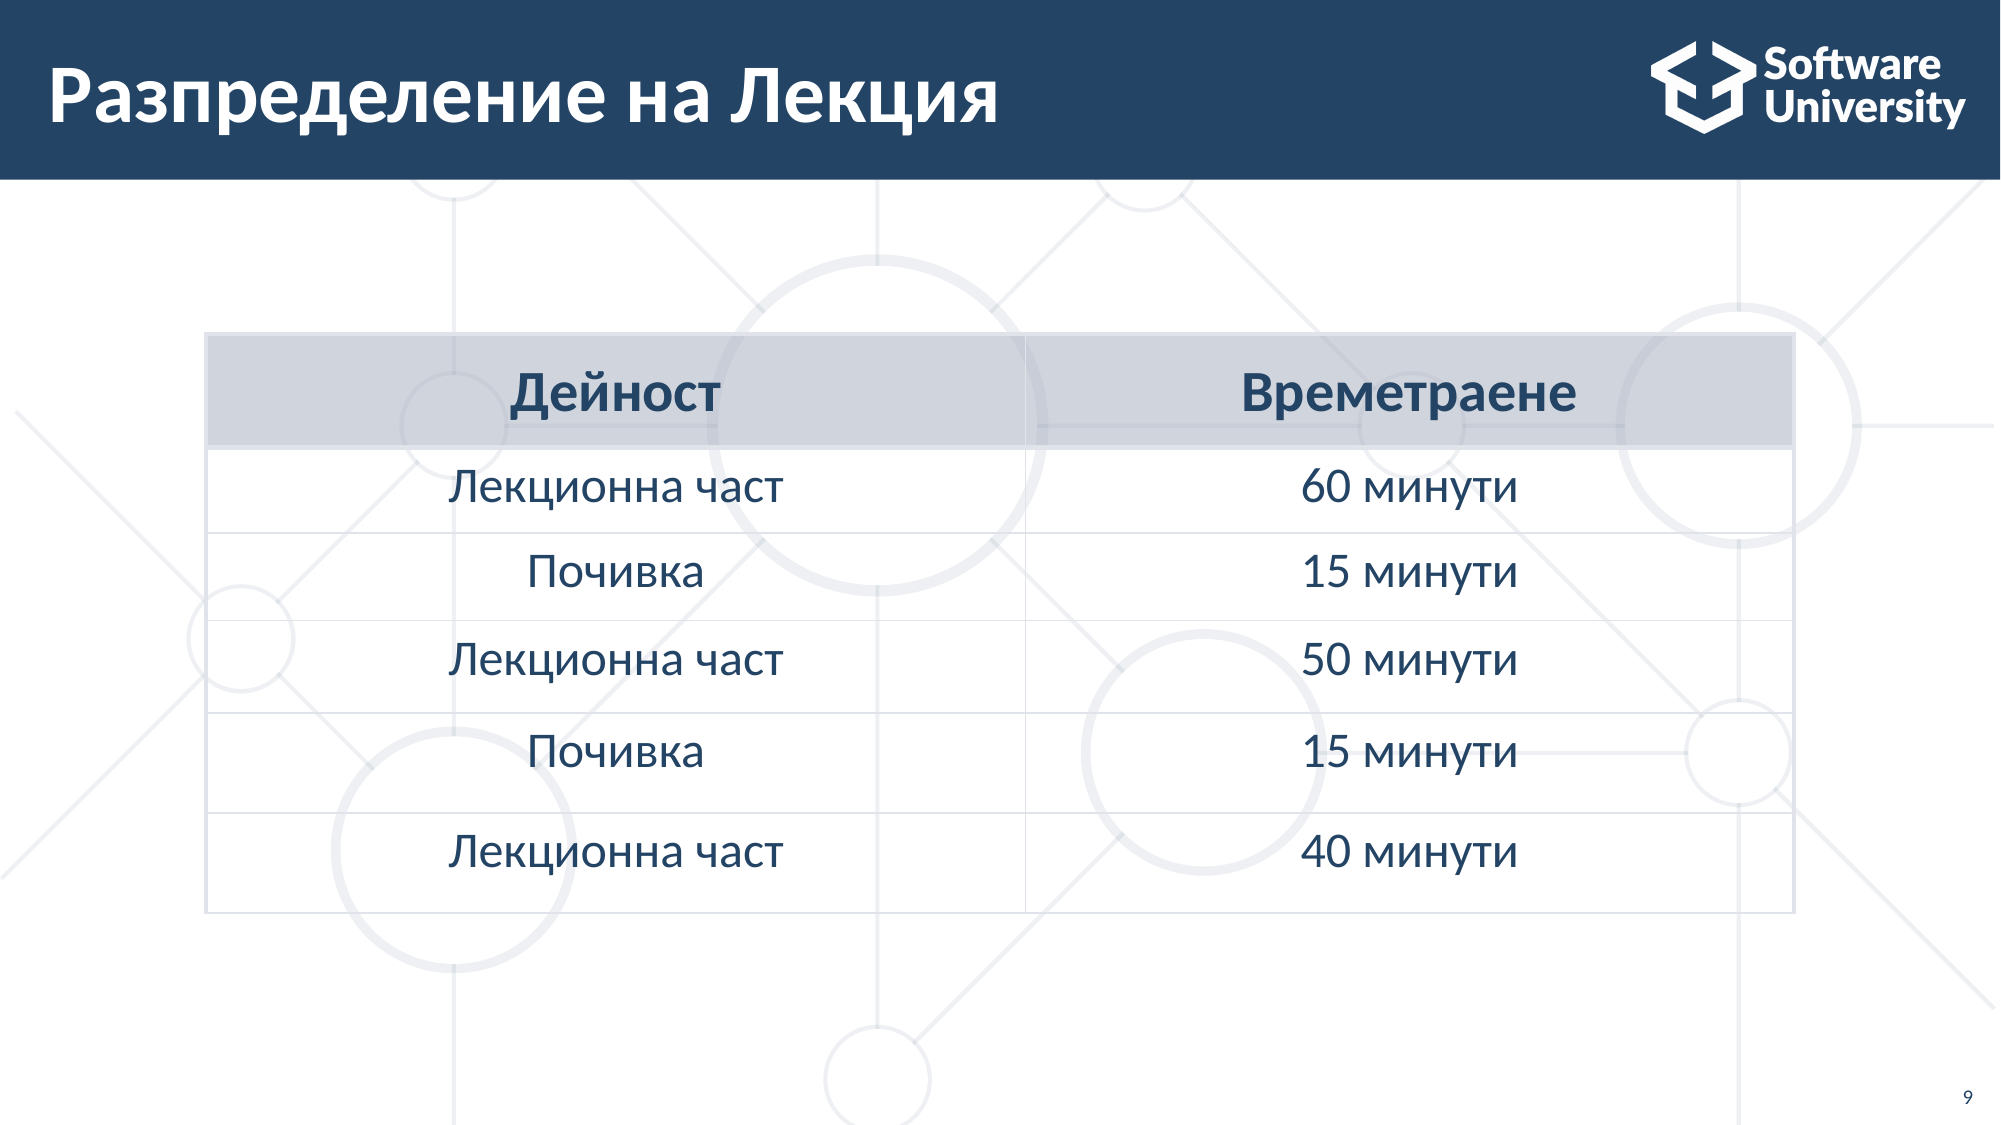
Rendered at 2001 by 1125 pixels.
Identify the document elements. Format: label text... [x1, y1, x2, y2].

table_cell 50 минути [1026, 621, 1792, 712]
table_header Времетраене [1026, 336, 1792, 445]
table_header Дейност [208, 336, 1025, 445]
title Разпределение на Лекция [31, 16, 1625, 162]
table_cell 60 минути [1026, 450, 1792, 532]
table_cell 15 минути [1026, 534, 1792, 620]
table_cell 40 минути [1026, 814, 1792, 912]
table_cell Почивка [208, 534, 1025, 620]
table_cell Лекционна част [208, 814, 1025, 912]
table_cell Лекционна част [208, 621, 1025, 712]
picture [1651, 41, 1966, 134]
table_cell 15 минути [1026, 714, 1792, 812]
slide_number 9 [1927, 1067, 1989, 1117]
table_cell Лекционна част [208, 450, 1025, 532]
table_cell Почивка [208, 714, 1025, 812]
